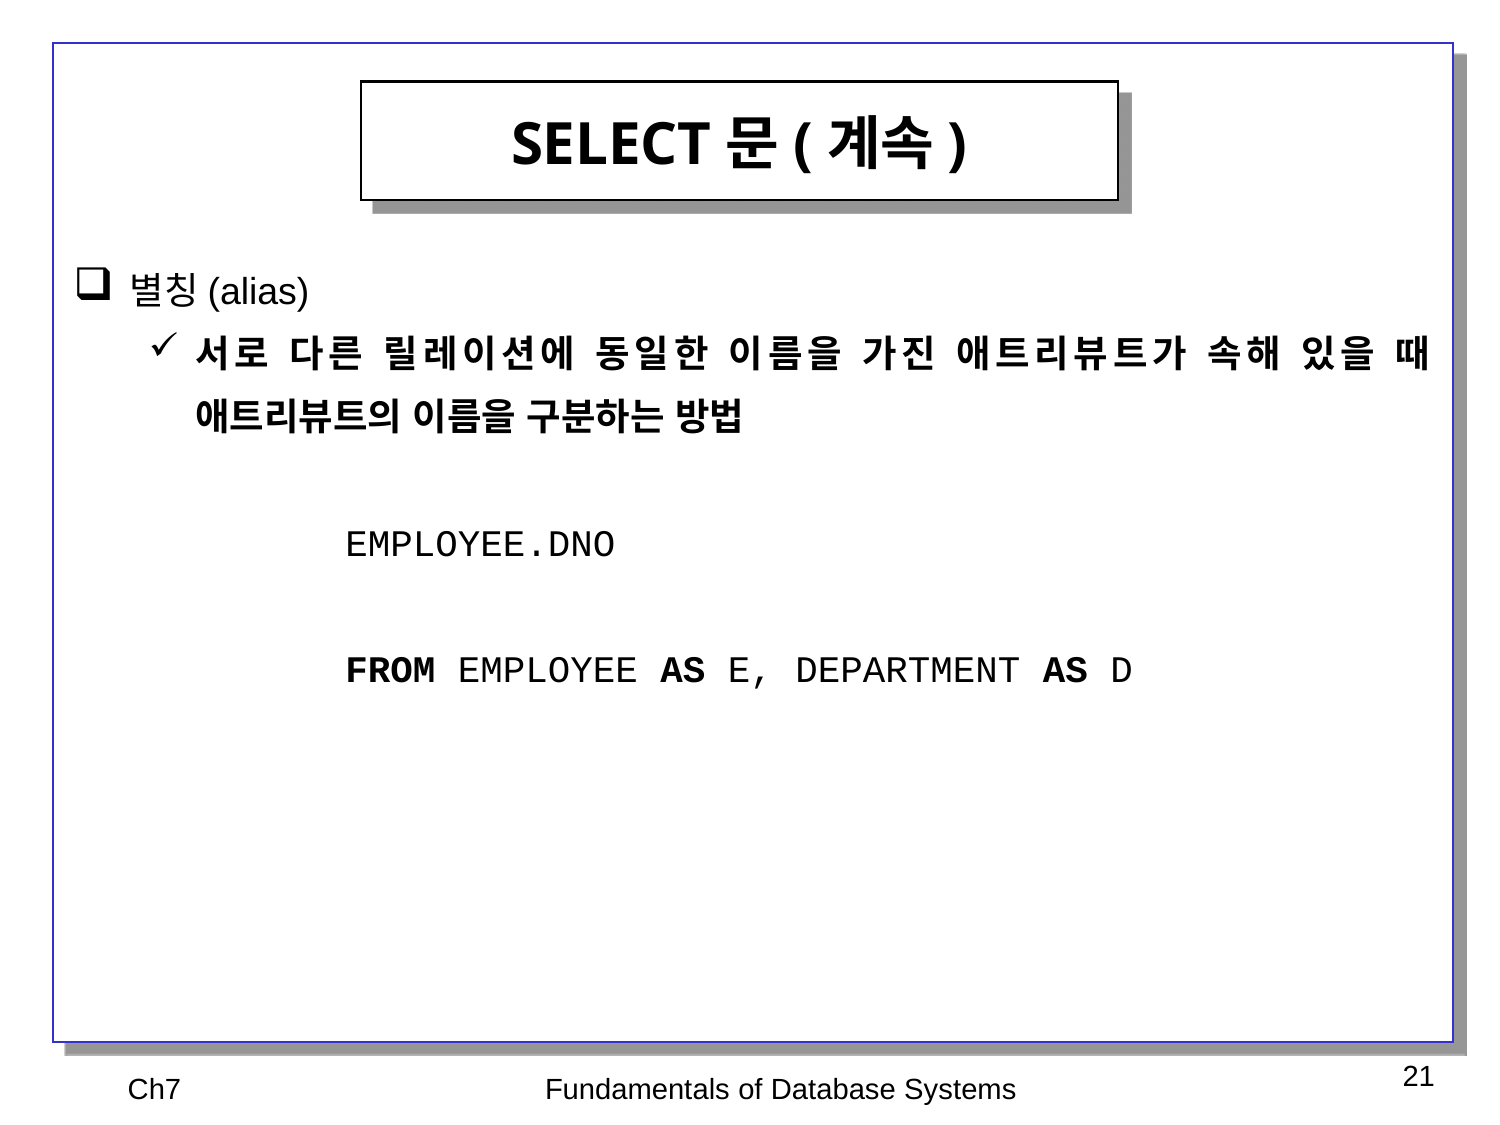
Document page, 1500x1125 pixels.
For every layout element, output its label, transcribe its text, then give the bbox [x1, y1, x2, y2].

slide_number 21 [1136, 1049, 1451, 1125]
footer Fundamentals of Database Systems [449, 1049, 1113, 1125]
list 별칭(alias) 서로 다른 릴레이션에 동일한 이름을 가진 애트리뷰트가 속해 있을 때 애트리뷰트의 이름을 구분하는 방법 EMPLOYEE.DNO FROM EMPLOYEE AS E, DEPARTMENT AS D [58, 241, 1446, 1046]
text_box SELECT문(계속) [361, 81, 1118, 201]
slide_number Ch7 [112, 1049, 426, 1125]
